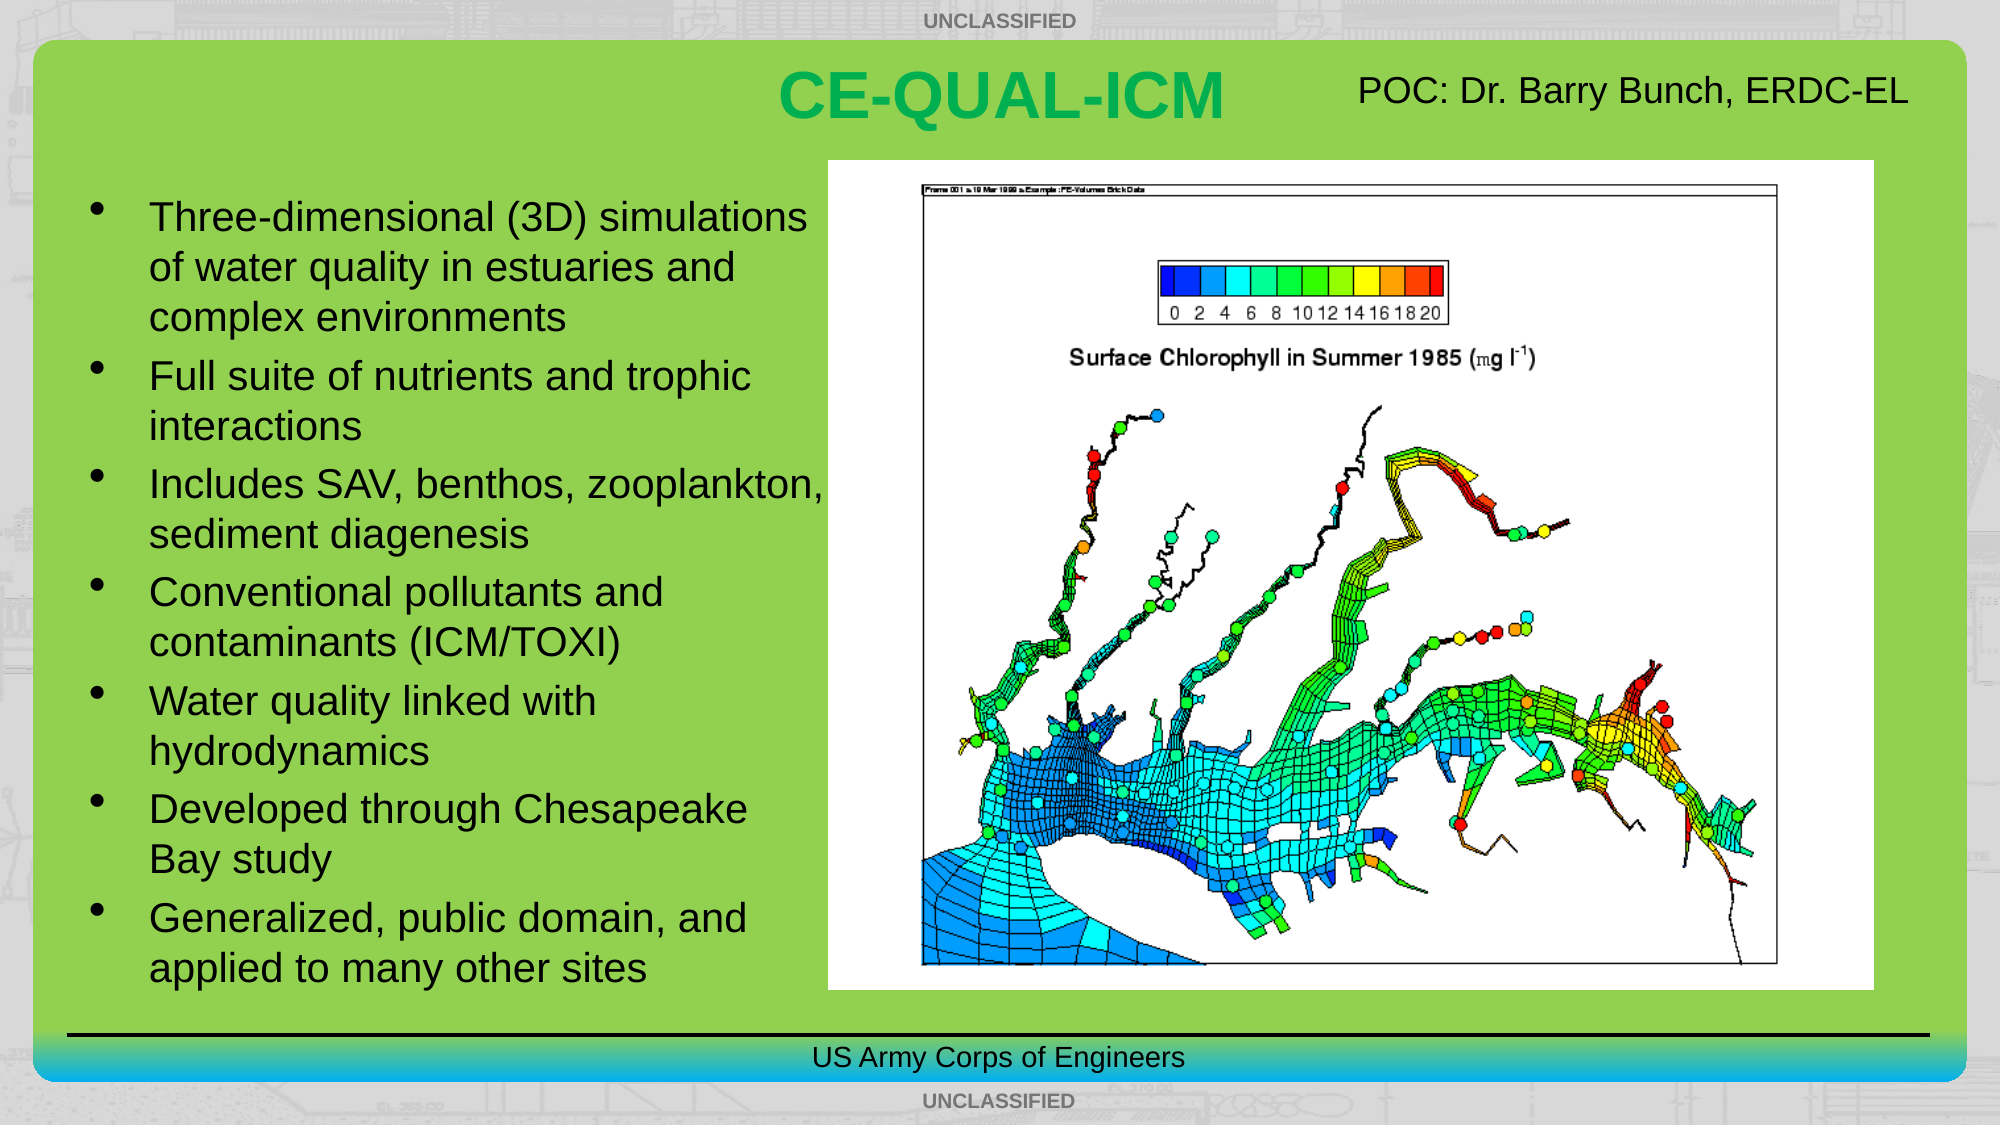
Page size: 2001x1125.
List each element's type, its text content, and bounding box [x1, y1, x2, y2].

text_box Three-dimensional (3D) simulations of water quality in estuaries and complex environments Full suite of nutrients and trophic interactions Includes SAV, benthos, zooplankton, sediment diagenesis Conventional pollutants and contaminants (ICM/TOXI) Water quality linked with hydrodynamics Developed through Chesapeake Bay study Generalized, public domain, and applied to many other sites [74, 182, 826, 998]
text_box POC: Dr. Barry Bunch, ERDC-EL [1334, 58, 1934, 119]
text_box CE-QUAL-ICM [37, 44, 1967, 140]
picture [0, 0, 2000, 1125]
